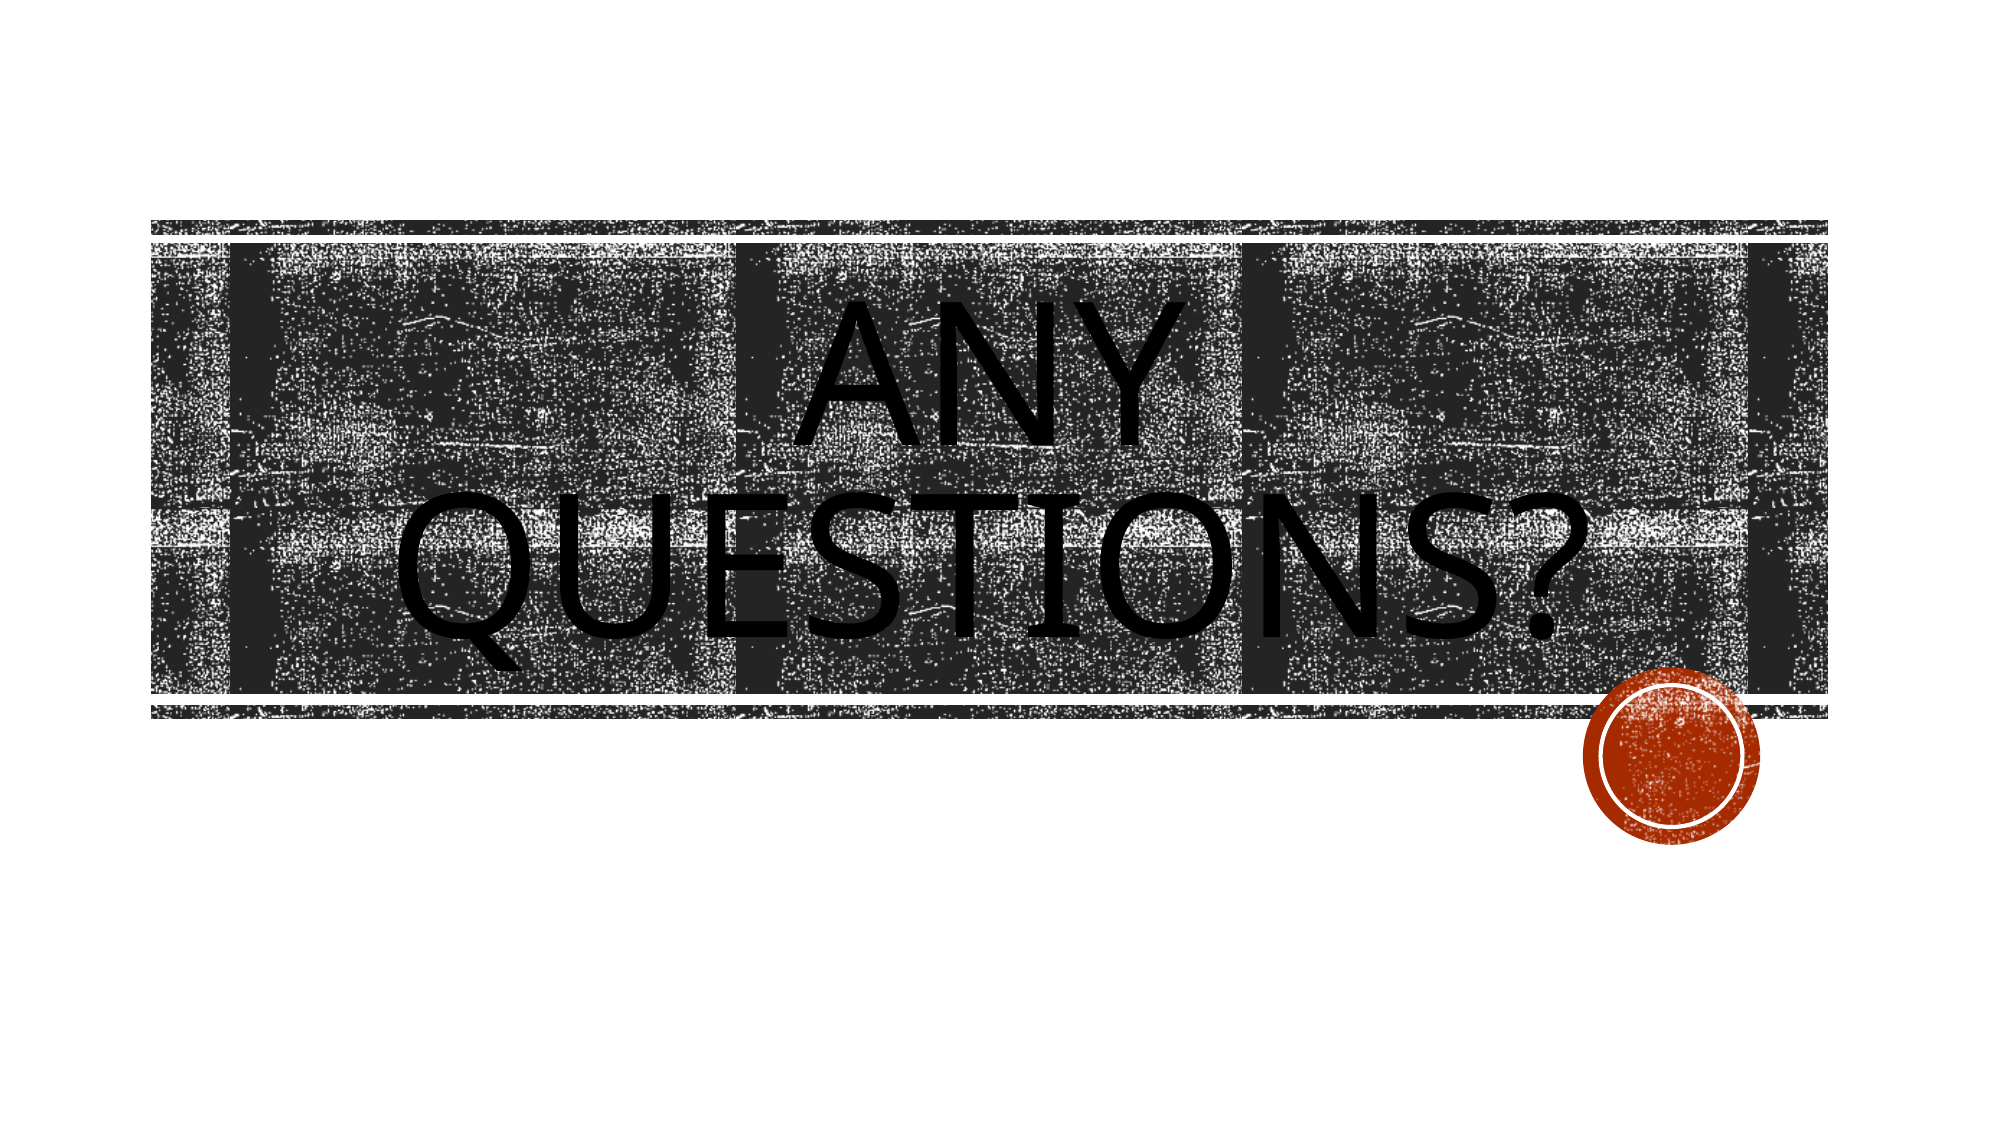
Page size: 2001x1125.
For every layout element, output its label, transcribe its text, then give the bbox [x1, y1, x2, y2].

title Any questions? [172, 234, 1808, 733]
